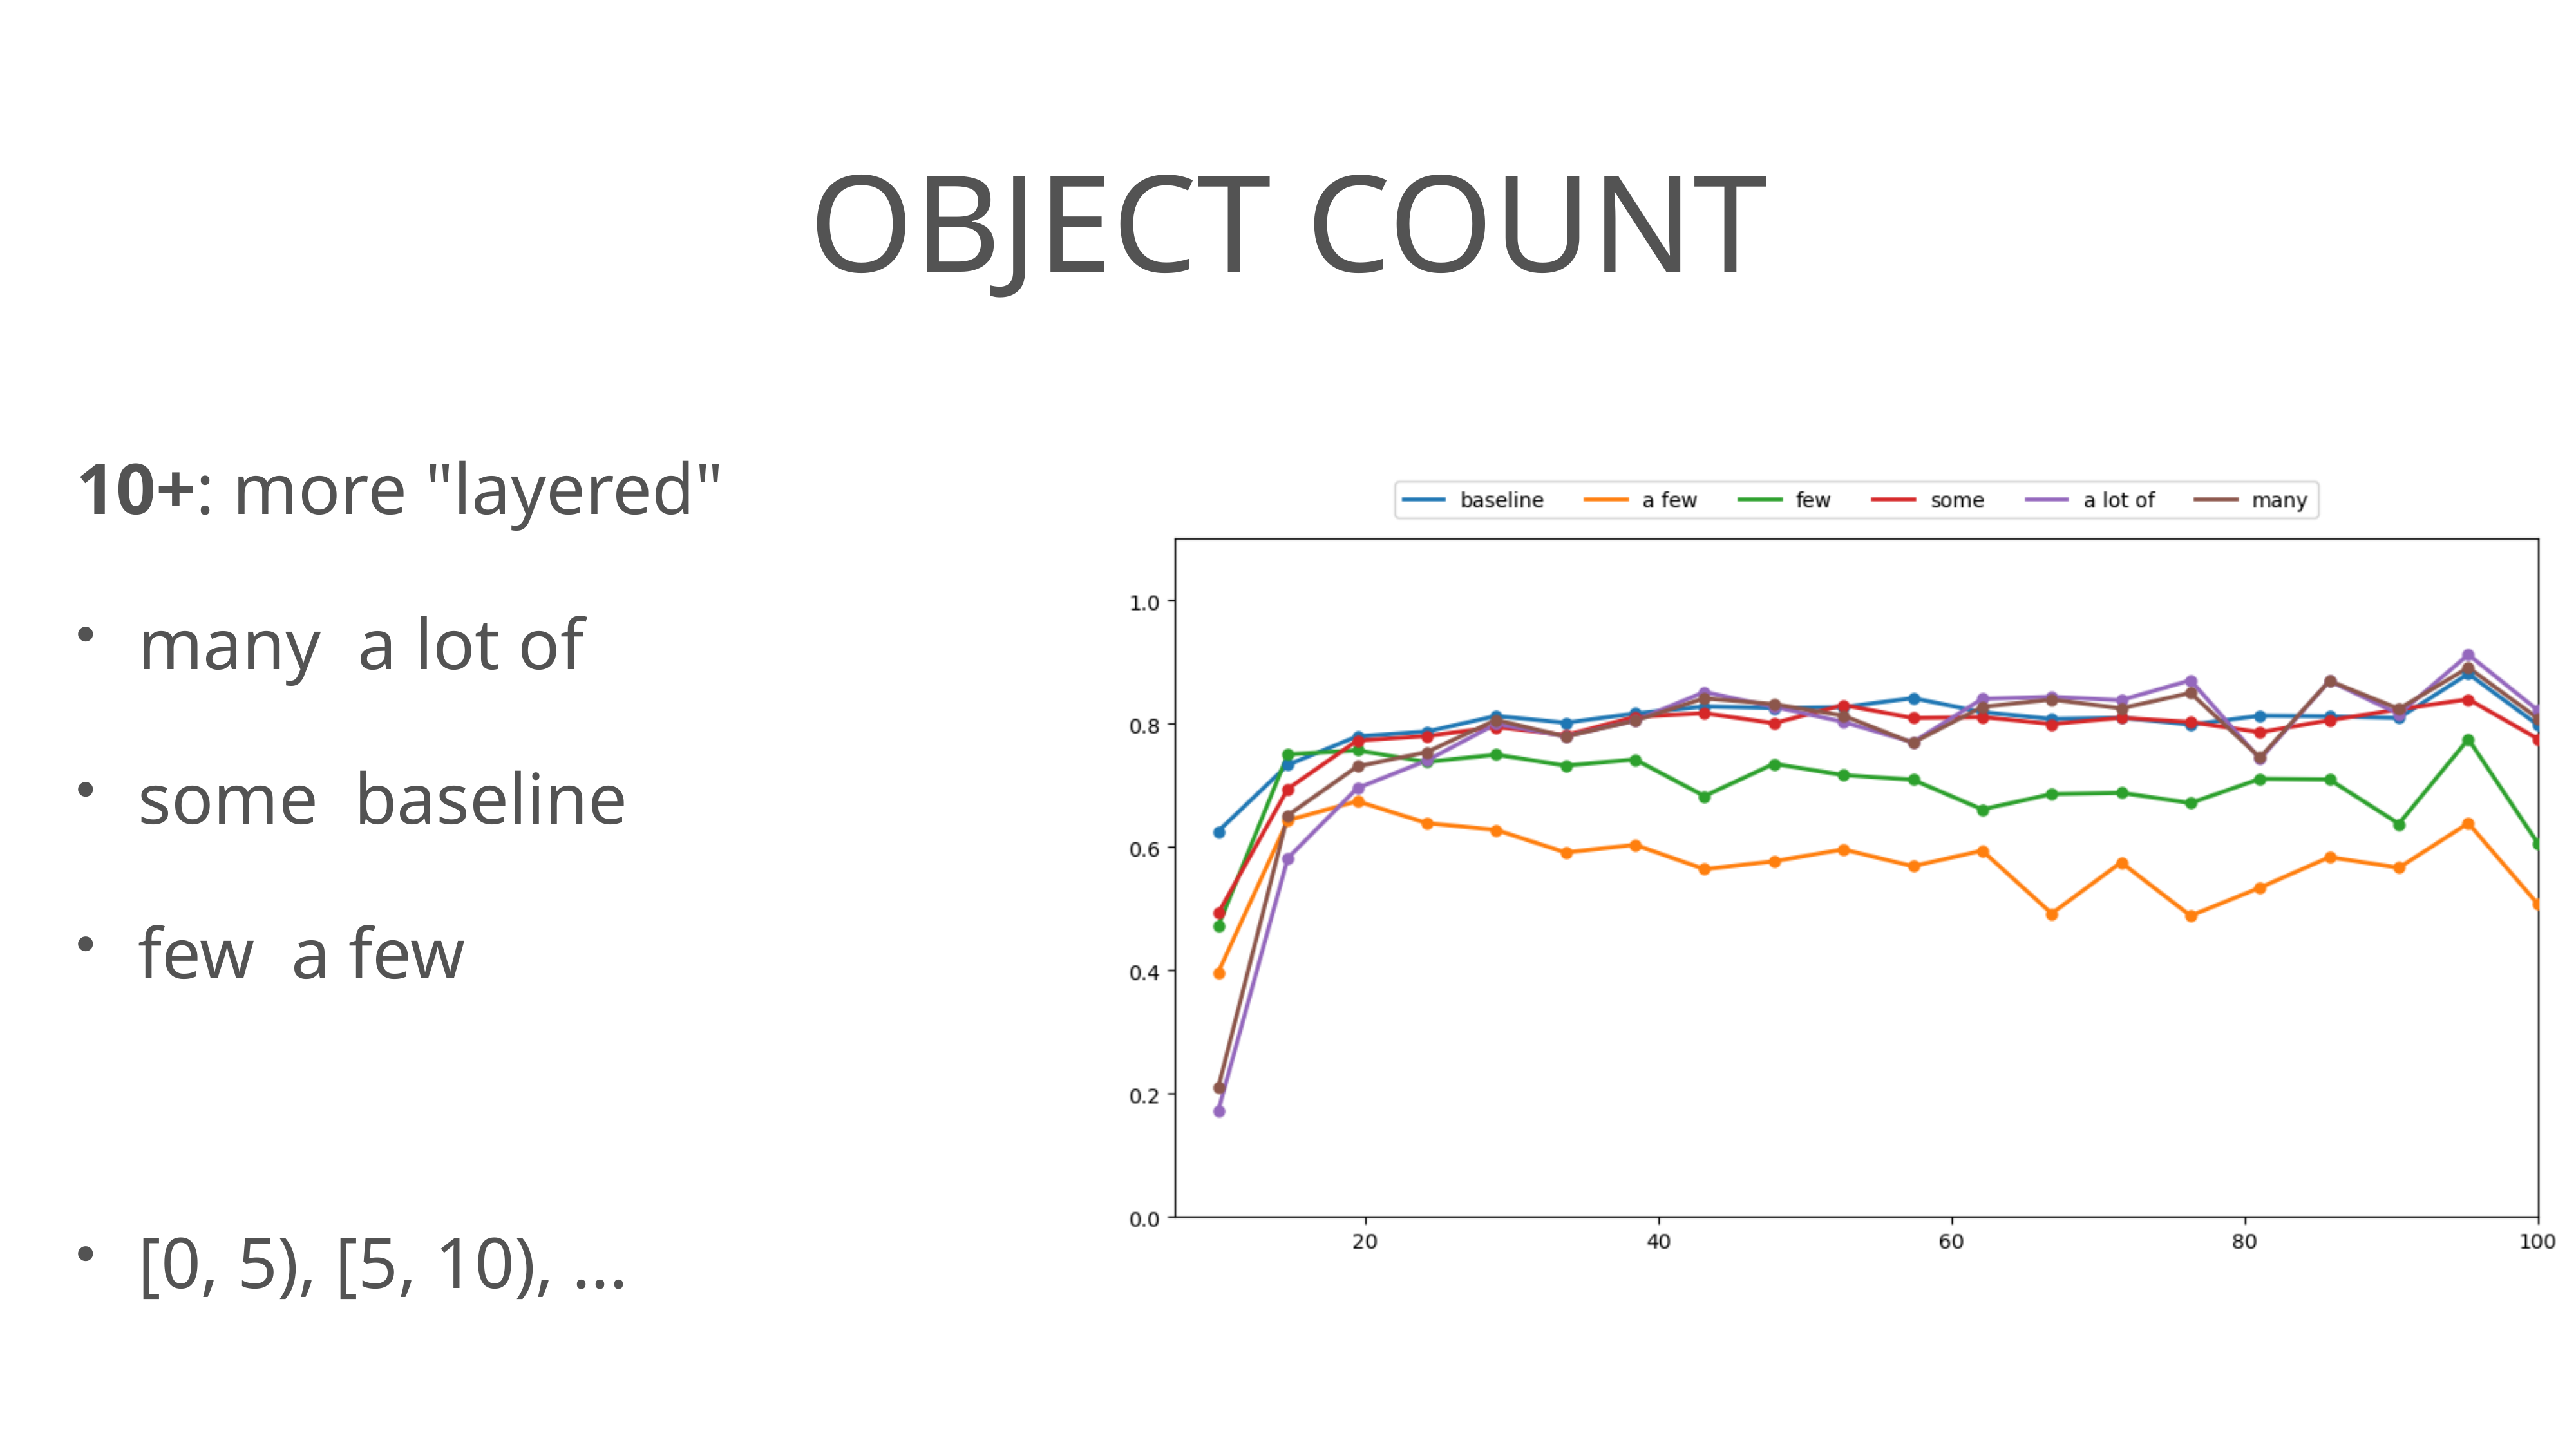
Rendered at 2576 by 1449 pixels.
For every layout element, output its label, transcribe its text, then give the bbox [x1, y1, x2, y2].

list 10+: more "layered" many a lot of some baseline few a few [0, 5), [5, 10), ... [70, 404, 1077, 1342]
title OBject Count [70, 37, 2507, 401]
picture [1113, 468, 2573, 1267]
